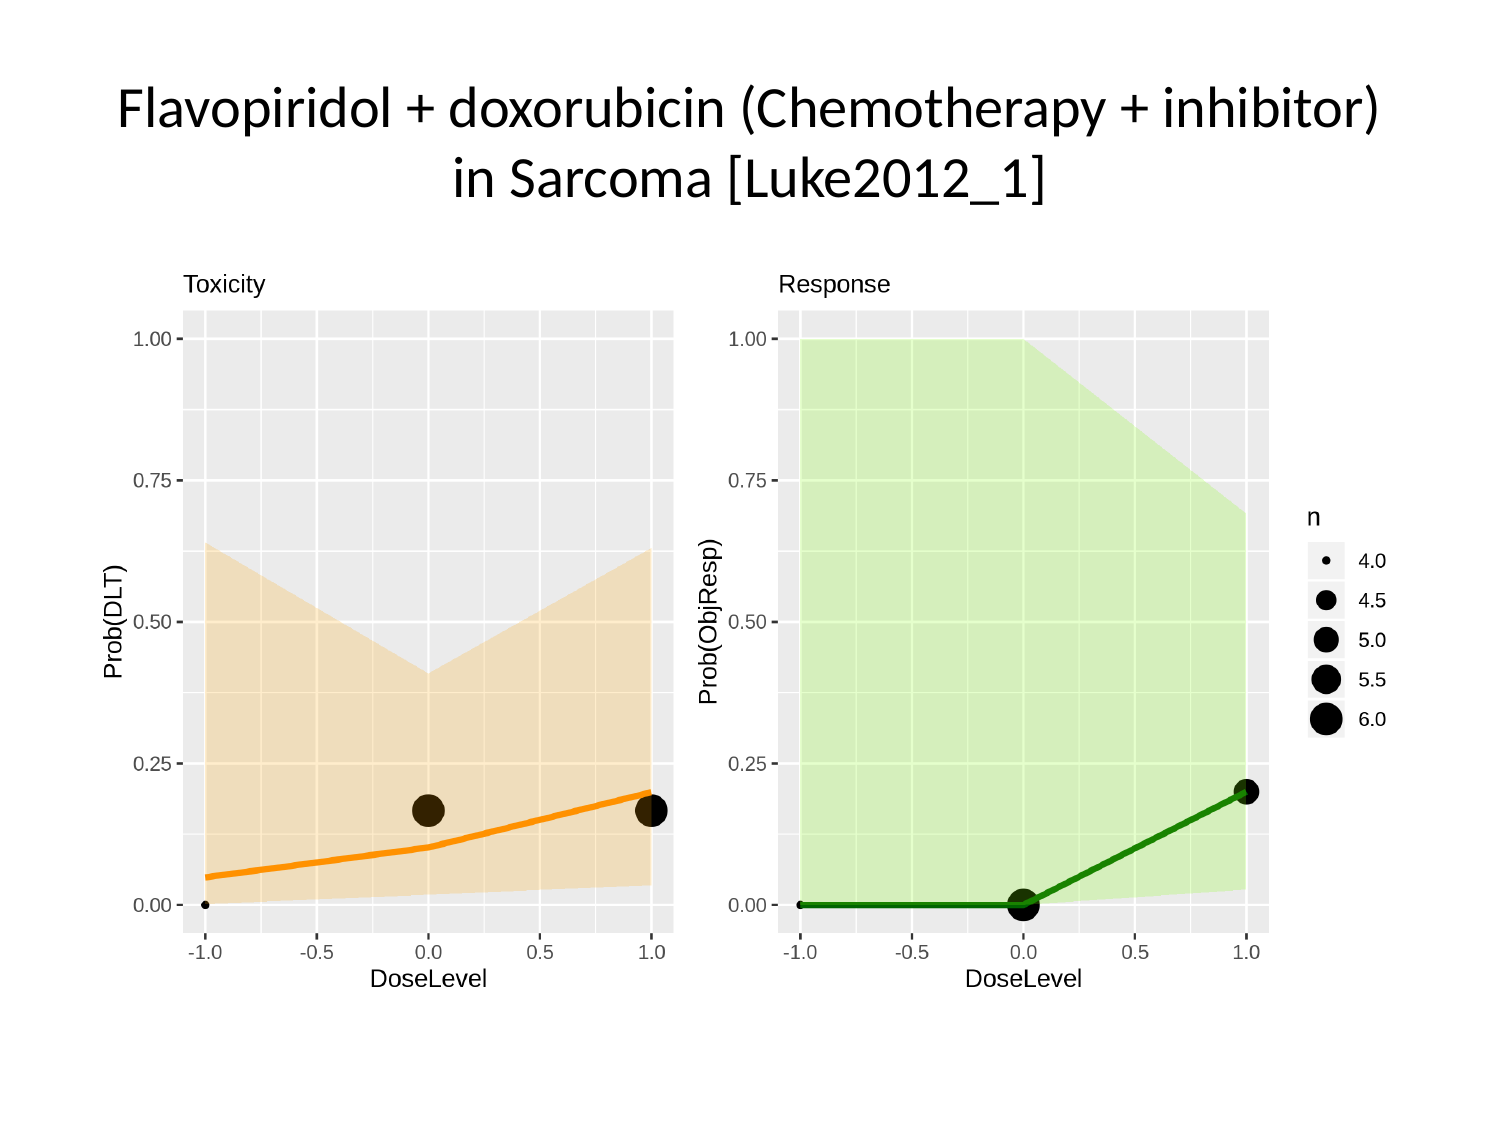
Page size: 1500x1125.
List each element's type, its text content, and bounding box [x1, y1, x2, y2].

title Flavopiridol + doxorubicin (Chemotherapy + inhibitor) in Sarcoma [Luke2012_1] [75, 45, 1425, 233]
picture [91, 262, 1411, 1005]
